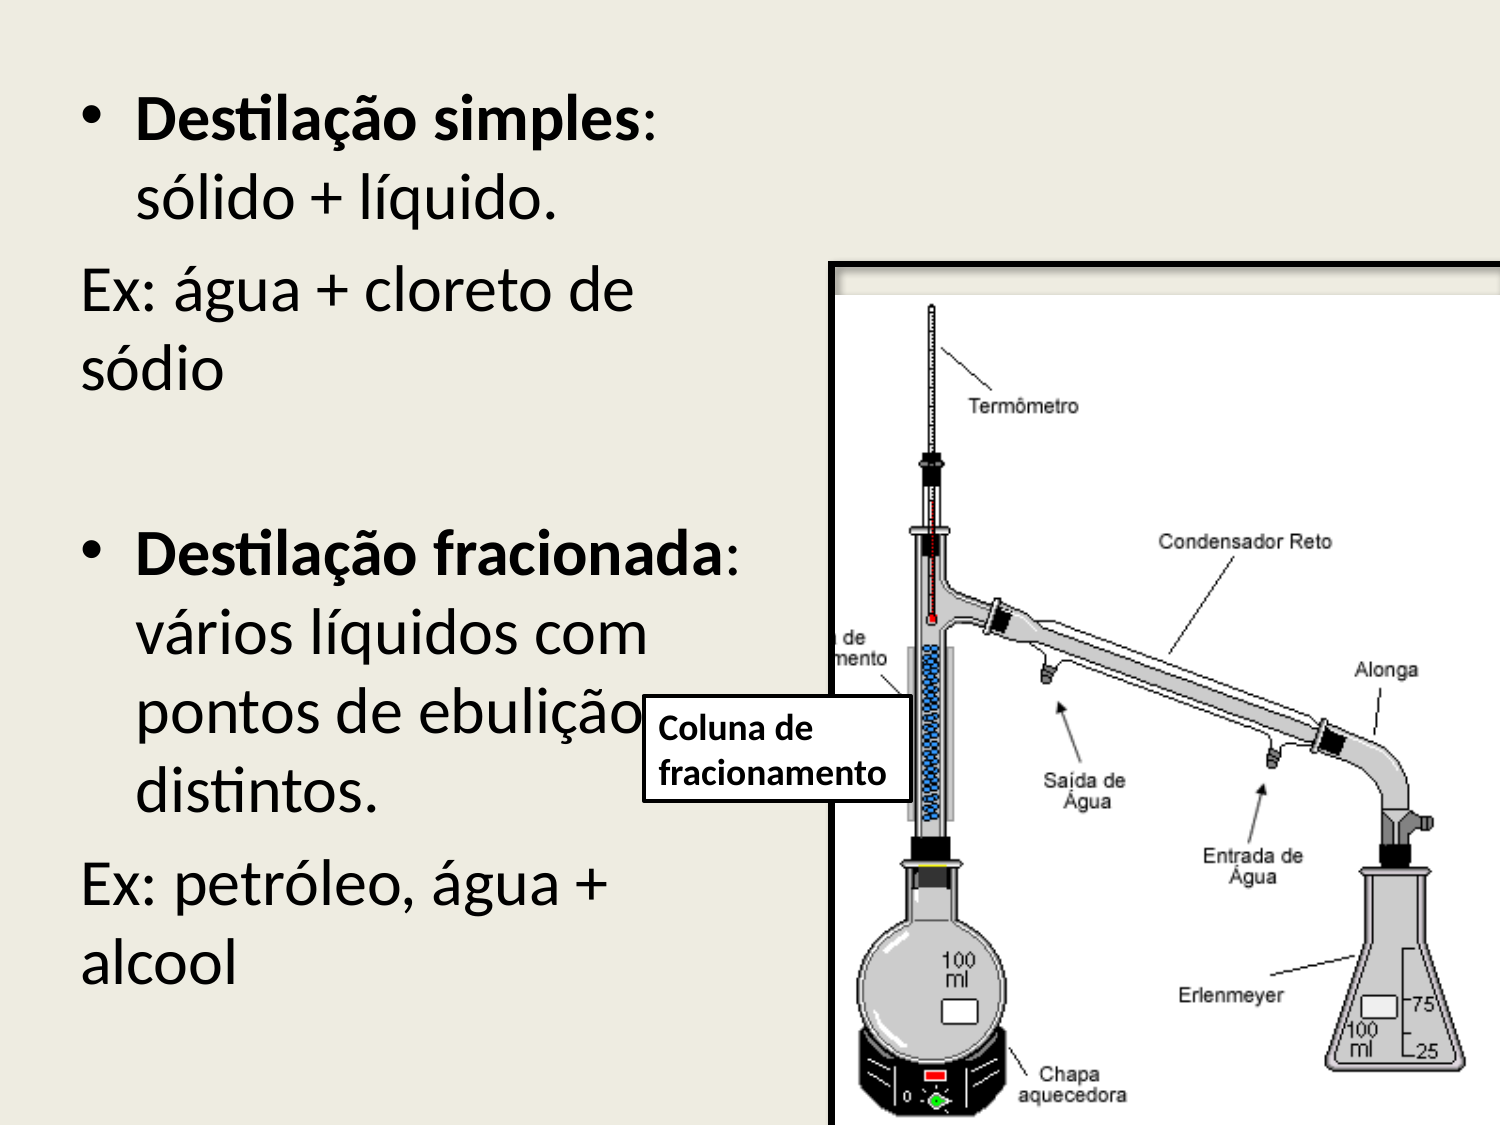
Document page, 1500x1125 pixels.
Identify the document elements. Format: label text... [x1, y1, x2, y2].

list Destilação simples: sólido + líquido. Ex: água + cloreto de sódio Destilação fracionada: vários líquidos com pontos de ebulição distintos. Ex: petróleo, água + alcool [64, 66, 798, 1012]
text_box Coluna de fracionamento [642, 694, 829, 803]
picture [834, 266, 1500, 1125]
